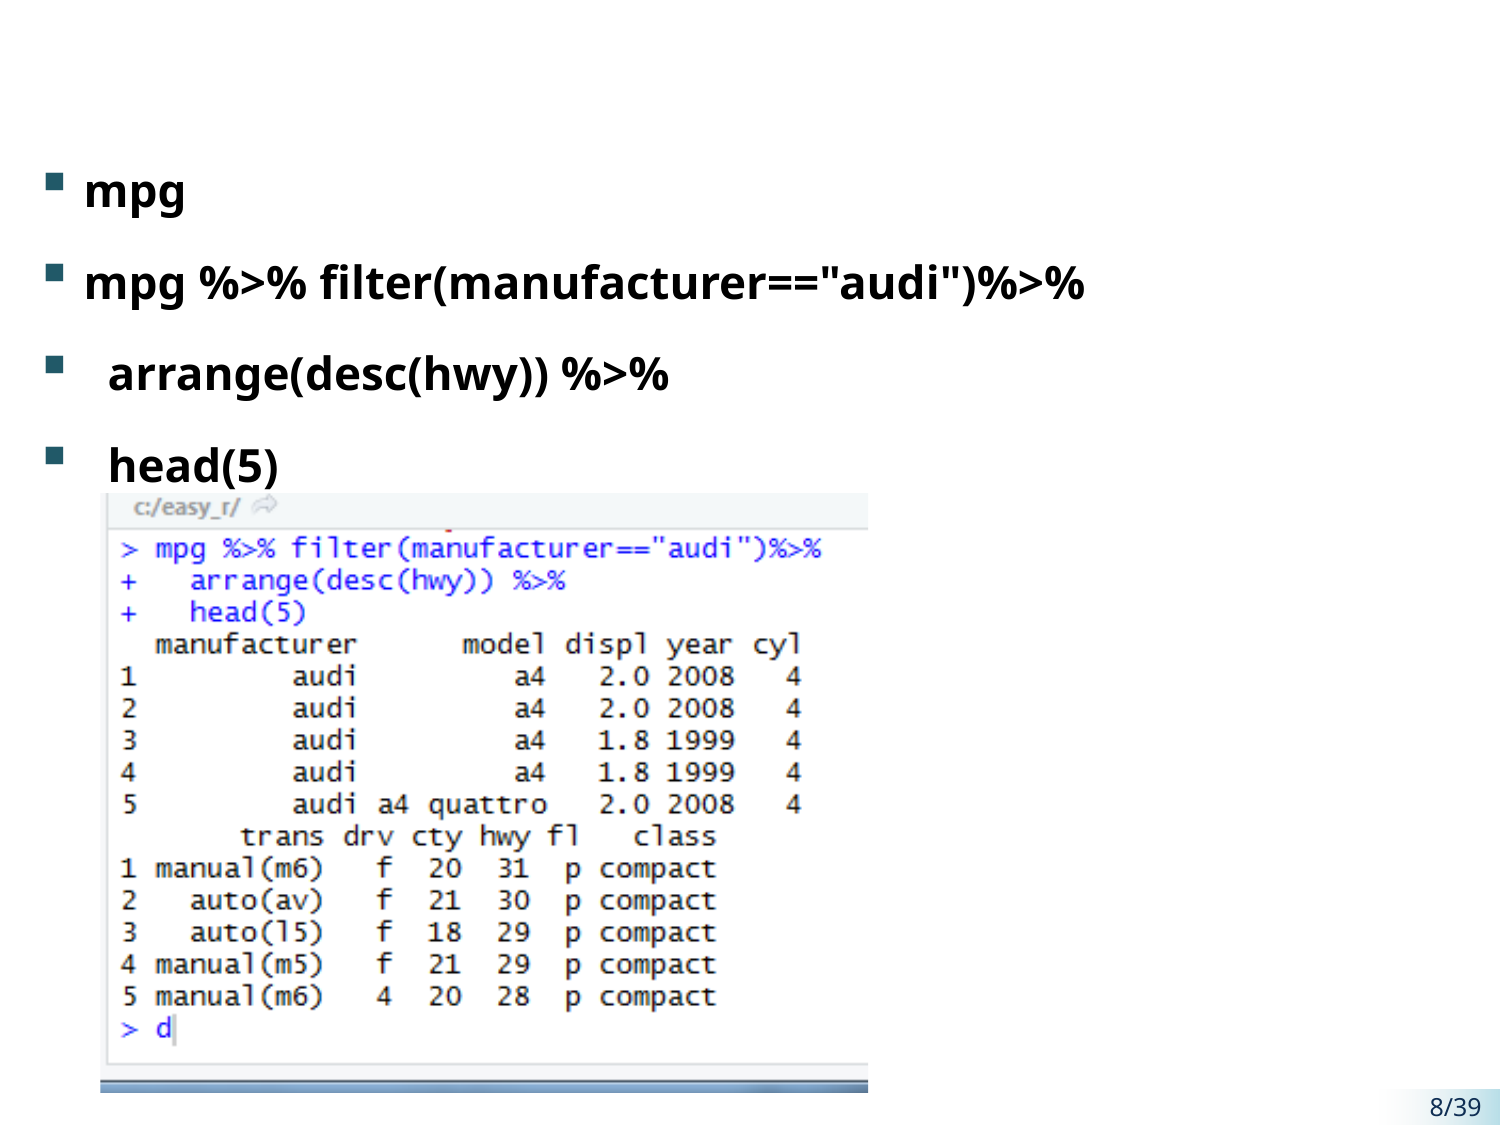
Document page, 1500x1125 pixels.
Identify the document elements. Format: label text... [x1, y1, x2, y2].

list mpg mpg %>% filter(manufacturer=="audi")%>% arrange(desc(hwy)) %>% head(5) [10, 126, 1481, 1057]
picture [100, 493, 869, 1094]
